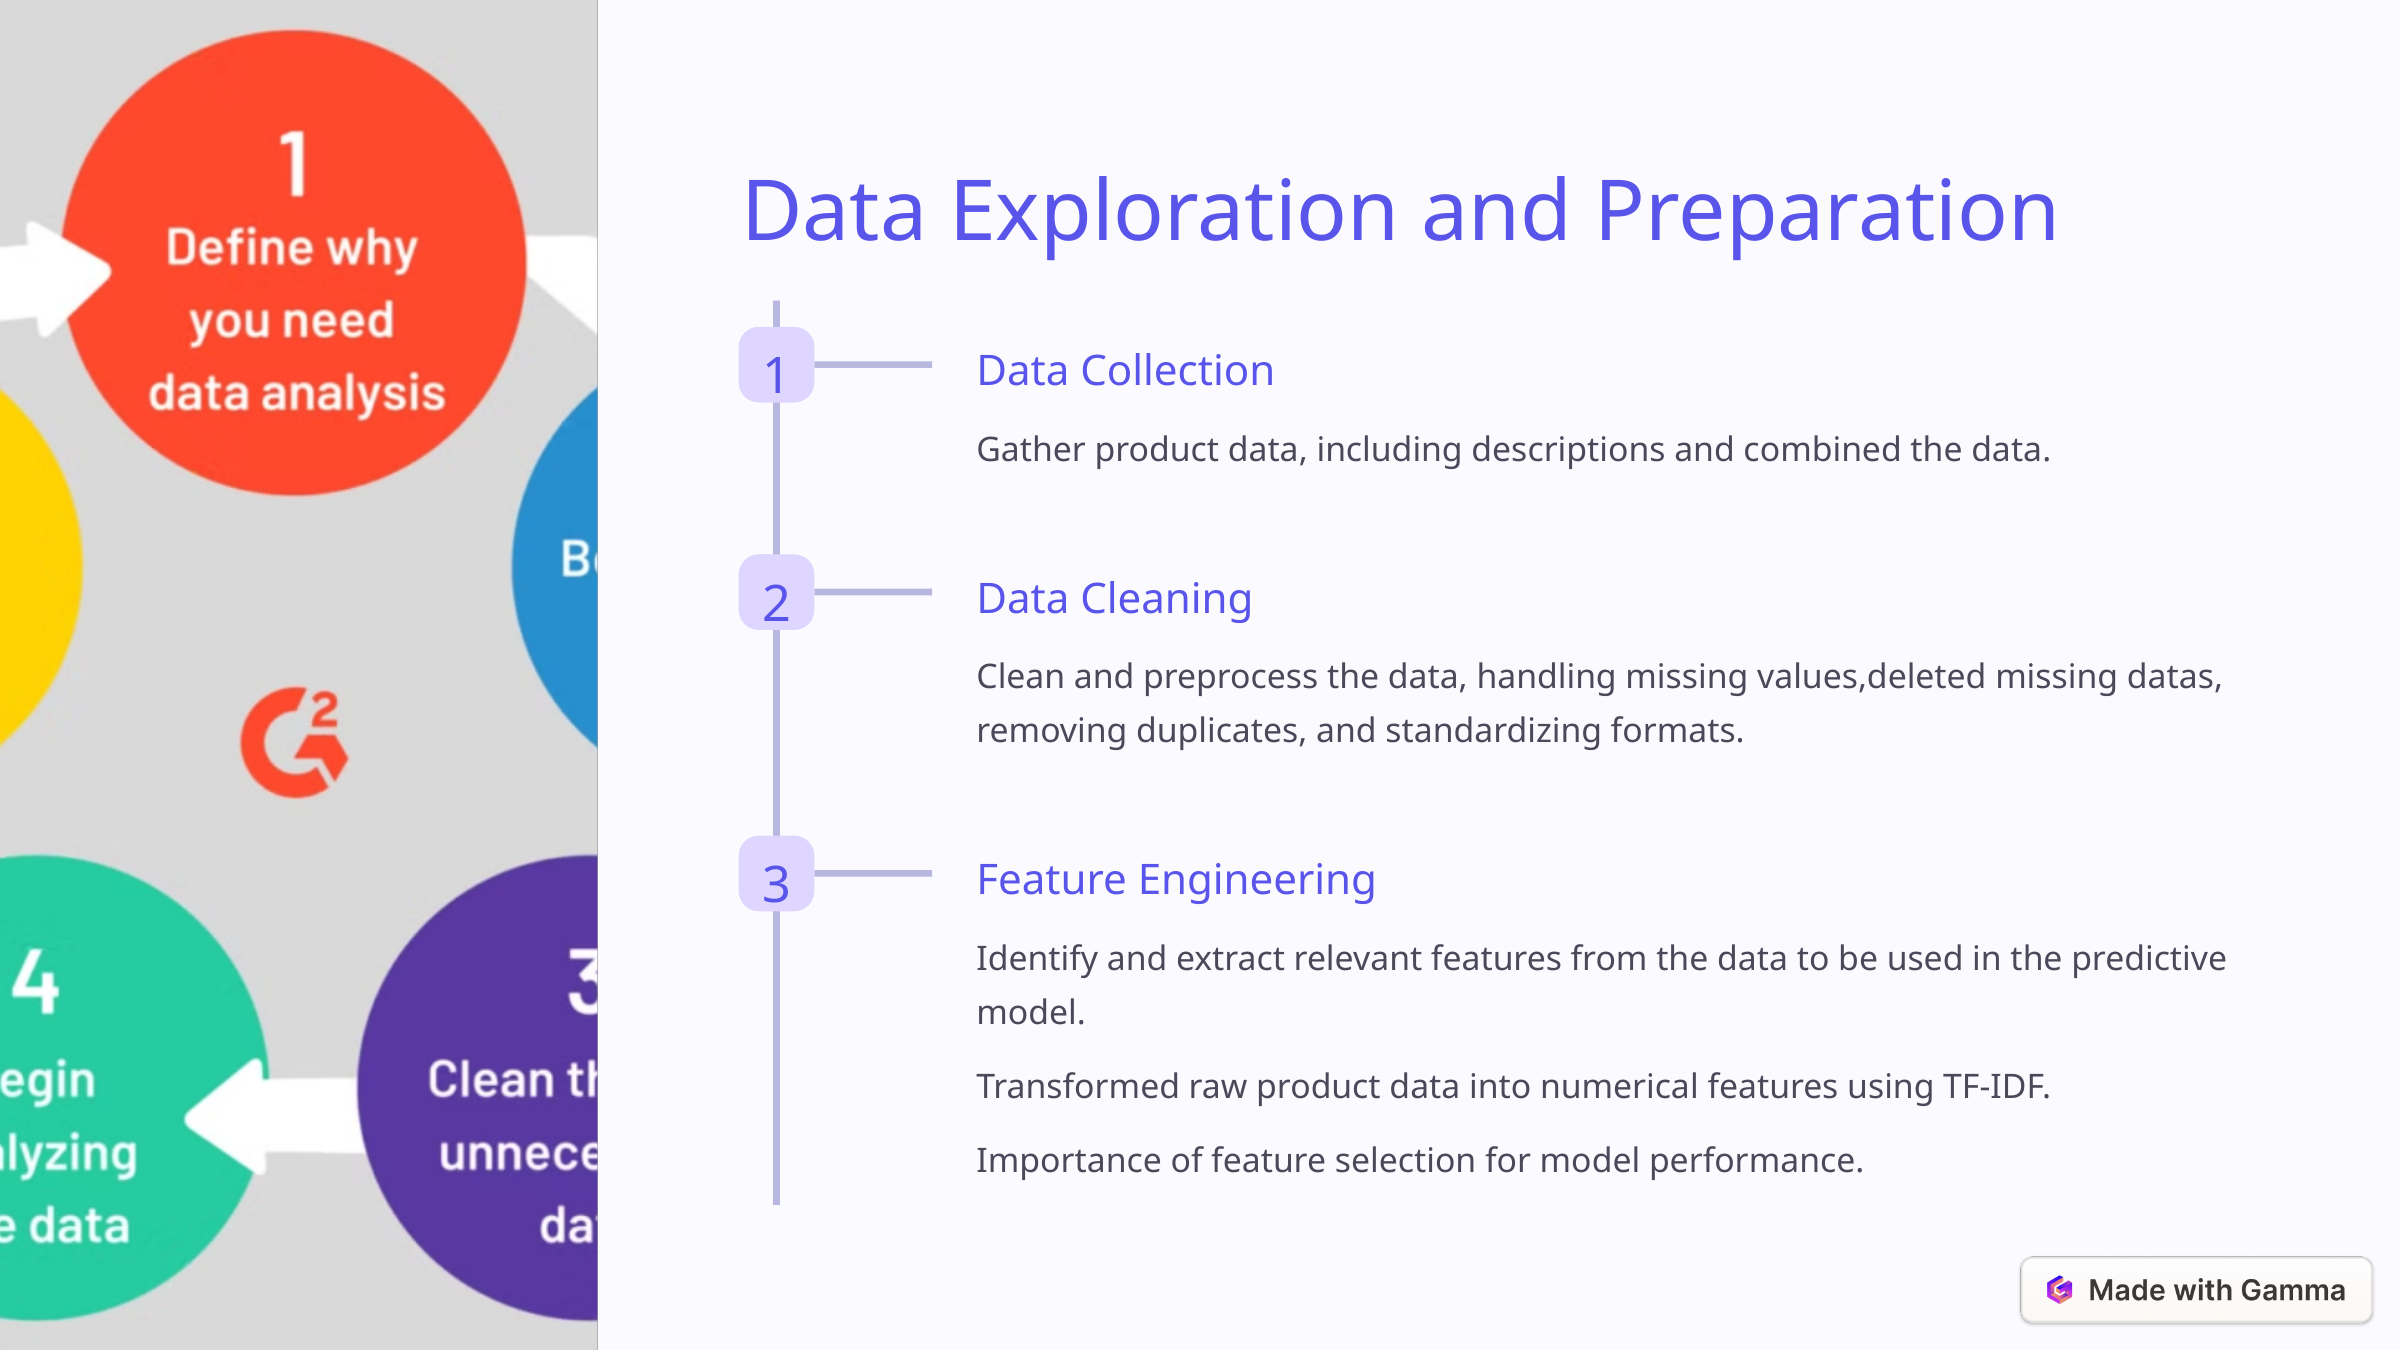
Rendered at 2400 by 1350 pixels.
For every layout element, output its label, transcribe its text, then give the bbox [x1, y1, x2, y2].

text_box Data Collection [961, 334, 1383, 387]
text_box 2 [761, 560, 793, 624]
text_box Importance of feature selection for model performance. [961, 1117, 2274, 1172]
text_box [773, 300, 780, 326]
text_box Transformed raw product data into numerical features using TF-IDF. [961, 1043, 2274, 1098]
text_box [773, 912, 780, 1205]
text_box Data Cleaning [961, 561, 1383, 615]
text_box 1 [765, 333, 788, 397]
text_box Clean and preprocess the data, handling missing values,deleted missing datas, removing duplicates, and standardizing formats. [961, 634, 2274, 743]
text_box [815, 870, 933, 877]
text_box [815, 588, 933, 596]
text_box [815, 361, 933, 368]
picture [2008, 1244, 2385, 1335]
text_box Feature Engineering [961, 842, 1400, 896]
text_box Data Exploration and Preparation [726, 144, 2179, 250]
text_box [738, 835, 815, 912]
text_box 3 [761, 841, 793, 905]
text_box [773, 630, 780, 835]
text_box [738, 326, 815, 403]
picture [0, 0, 599, 1350]
text_box Identify and extract relevant features from the data to be used in the predictive model. [961, 915, 2274, 1024]
text_box [773, 403, 780, 554]
text_box [599, 0, 2400, 1350]
text_box Gather product data, including descriptions and combined the data. [961, 406, 2274, 461]
text_box [738, 554, 815, 630]
